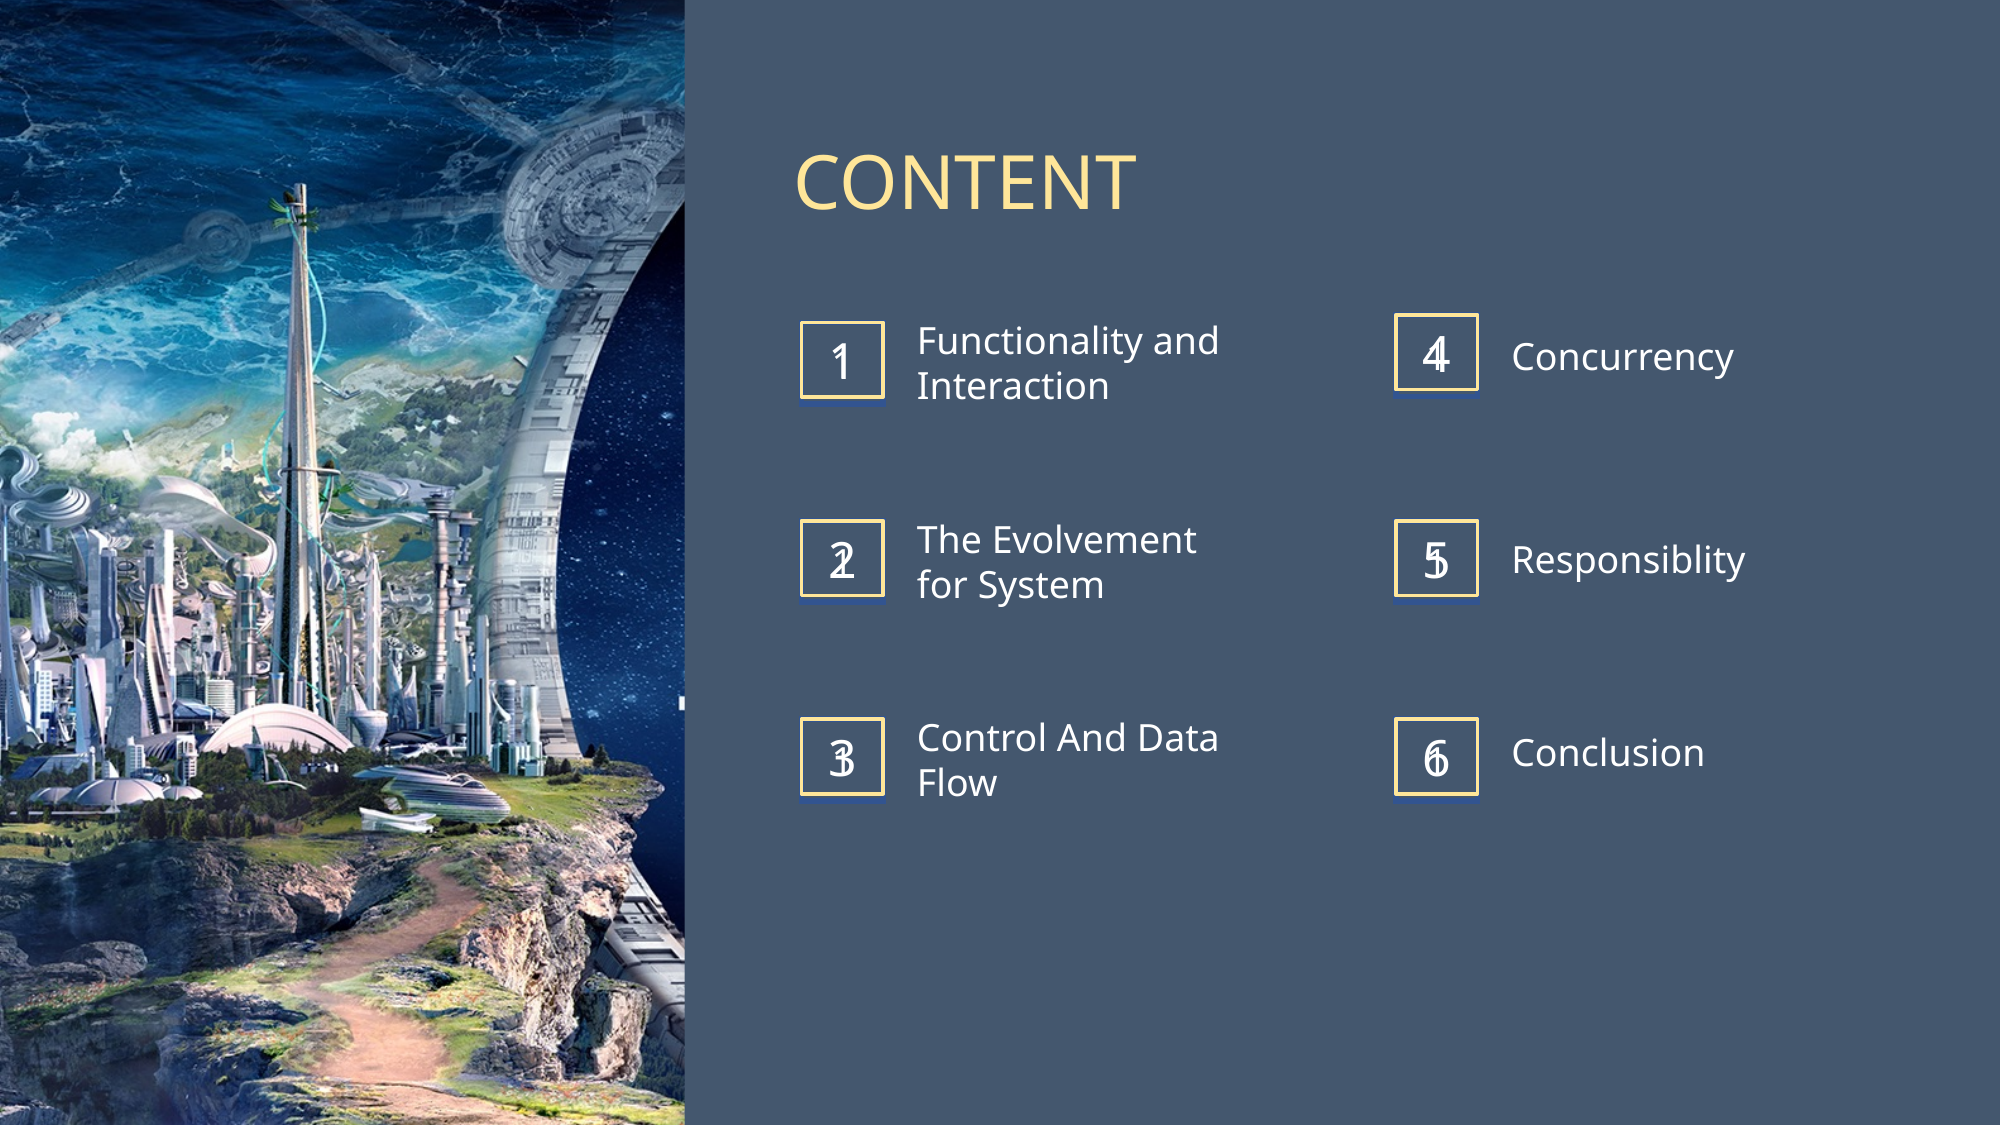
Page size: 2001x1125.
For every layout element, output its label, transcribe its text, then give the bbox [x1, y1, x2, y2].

picture [0, 0, 685, 1125]
text_box Conclusion [1496, 721, 1839, 782]
text_box 1 [801, 322, 884, 398]
text_box 5 [1395, 520, 1478, 596]
text_box 6 [1395, 719, 1478, 794]
text_box CONTENT [778, 126, 1222, 232]
text_box Concurrency [1496, 325, 1839, 386]
text_box 1 [800, 718, 884, 802]
text_box 1 [1395, 390, 1478, 397]
text_box 2 [801, 520, 884, 596]
text_box 1 [1395, 596, 1478, 603]
text_box 3 [801, 719, 884, 794]
text_box Control And Data Flow [902, 706, 1244, 812]
text_box Functionality and Interaction [902, 310, 1244, 415]
text_box The Evolvement for System [902, 508, 1244, 614]
text_box Responsiblity [1496, 528, 1839, 588]
text_box 1 [800, 321, 884, 405]
text_box 1 [1395, 794, 1478, 802]
text_box 1 [800, 520, 884, 603]
text_box 4 [1395, 314, 1478, 390]
